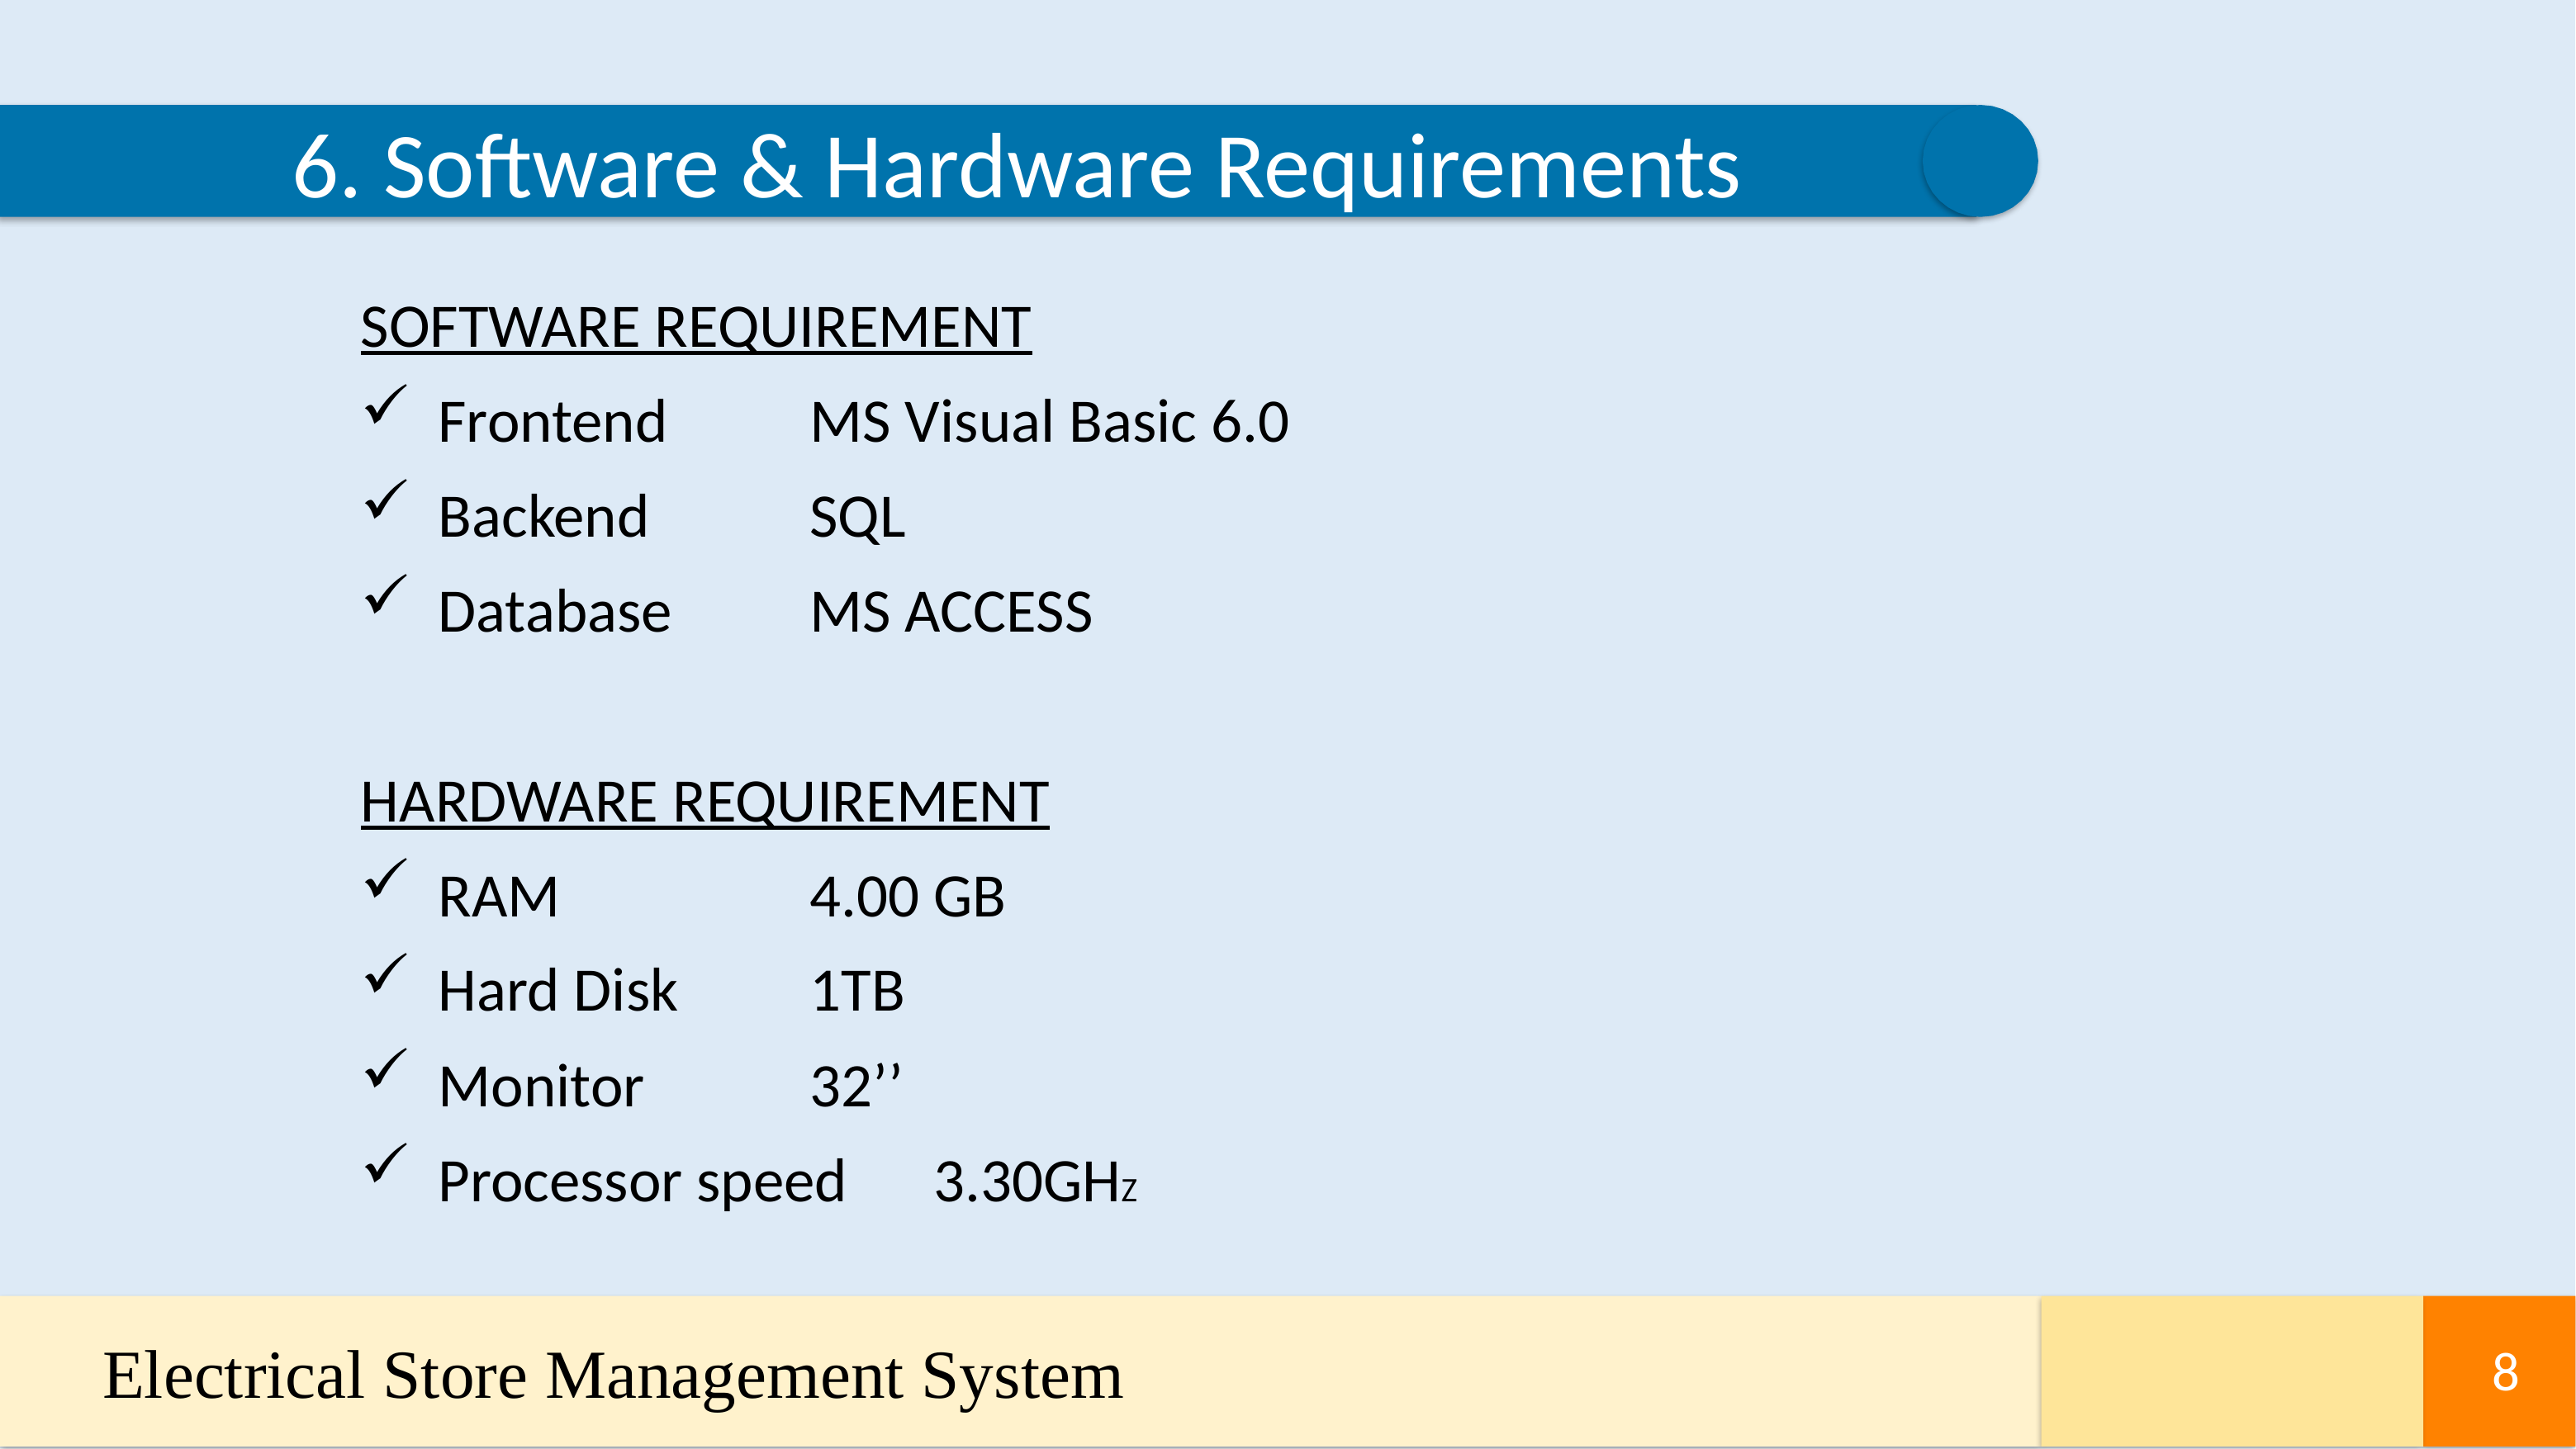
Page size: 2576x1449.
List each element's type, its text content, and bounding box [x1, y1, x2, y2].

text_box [0, 1295, 2576, 1447]
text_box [0, 104, 2039, 218]
text_box SOFTWARE REQUIREMENT Frontend MS Visual Basic 6.0 Backend SQL Database MS ACCESS HARDWARE REQUIREMENT RAM 4.00 GB Hard Disk 1TB Monitor 32’’ Processor speed 3.30GHZ [348, 278, 1977, 1293]
